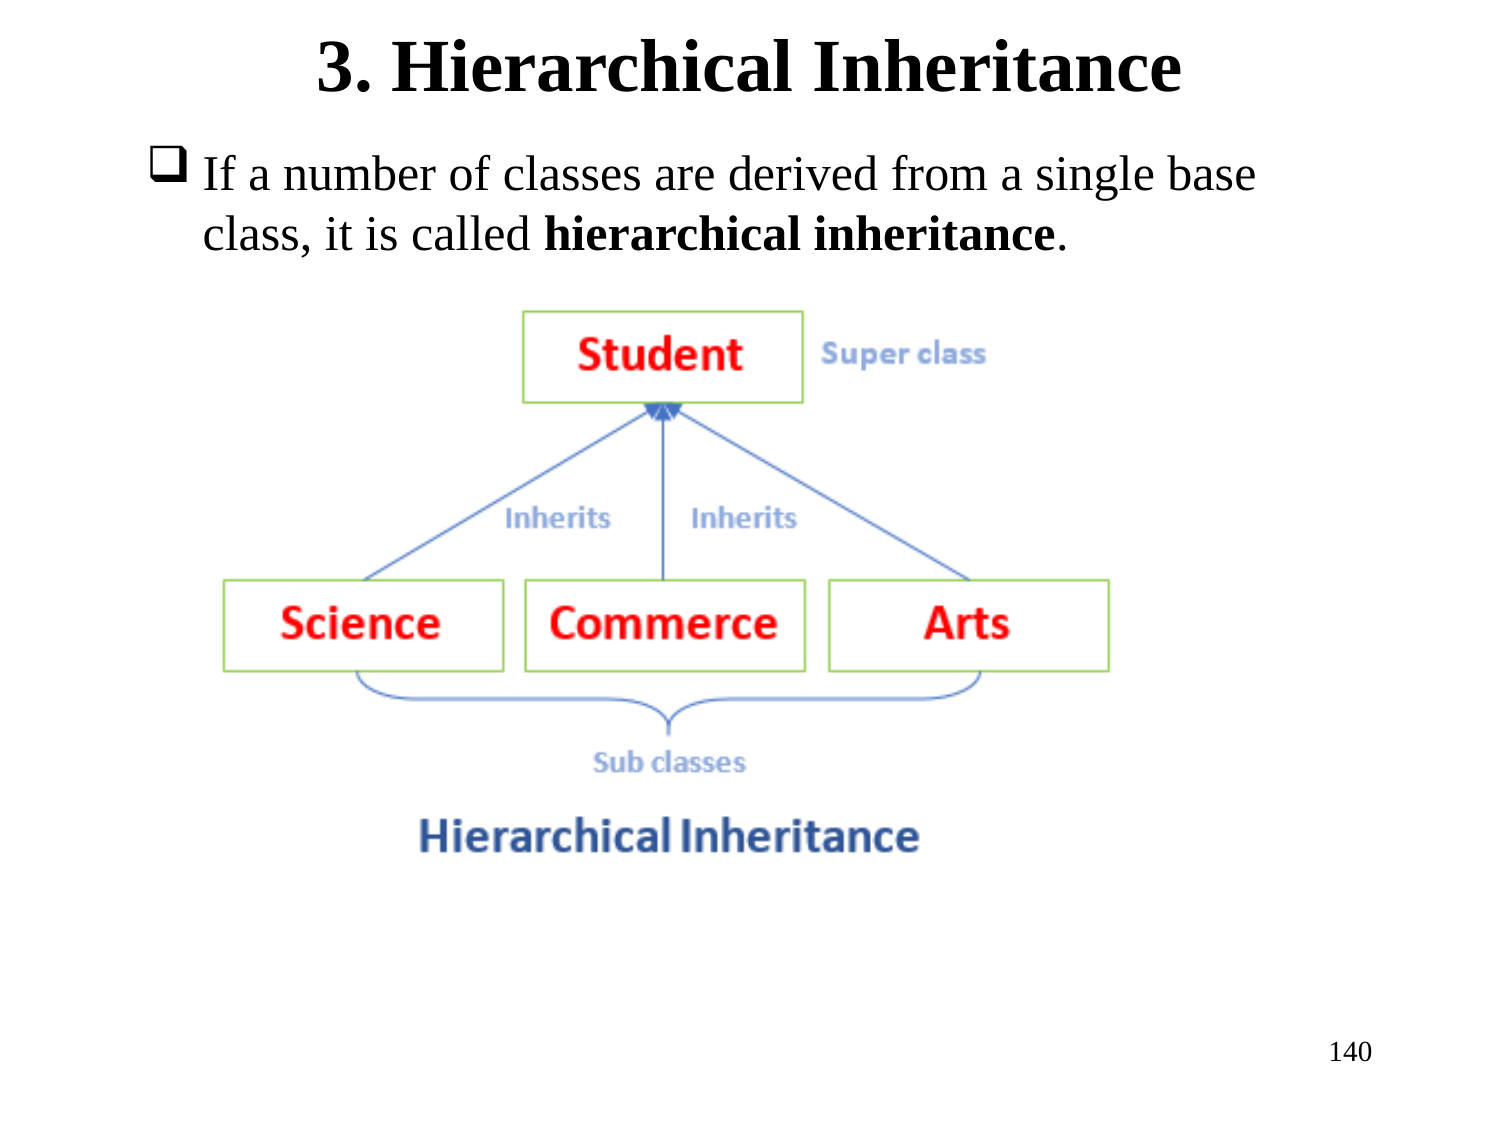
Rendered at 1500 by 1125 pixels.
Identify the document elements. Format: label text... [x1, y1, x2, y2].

picture [199, 300, 1126, 876]
title 3. Hierarchical Inheritance [112, 17, 1388, 106]
slide_number 140 [1074, 1025, 1388, 1100]
list If a number of classes are derived from a single base class, it is called hierarchical inheritance. [112, 132, 1388, 808]
